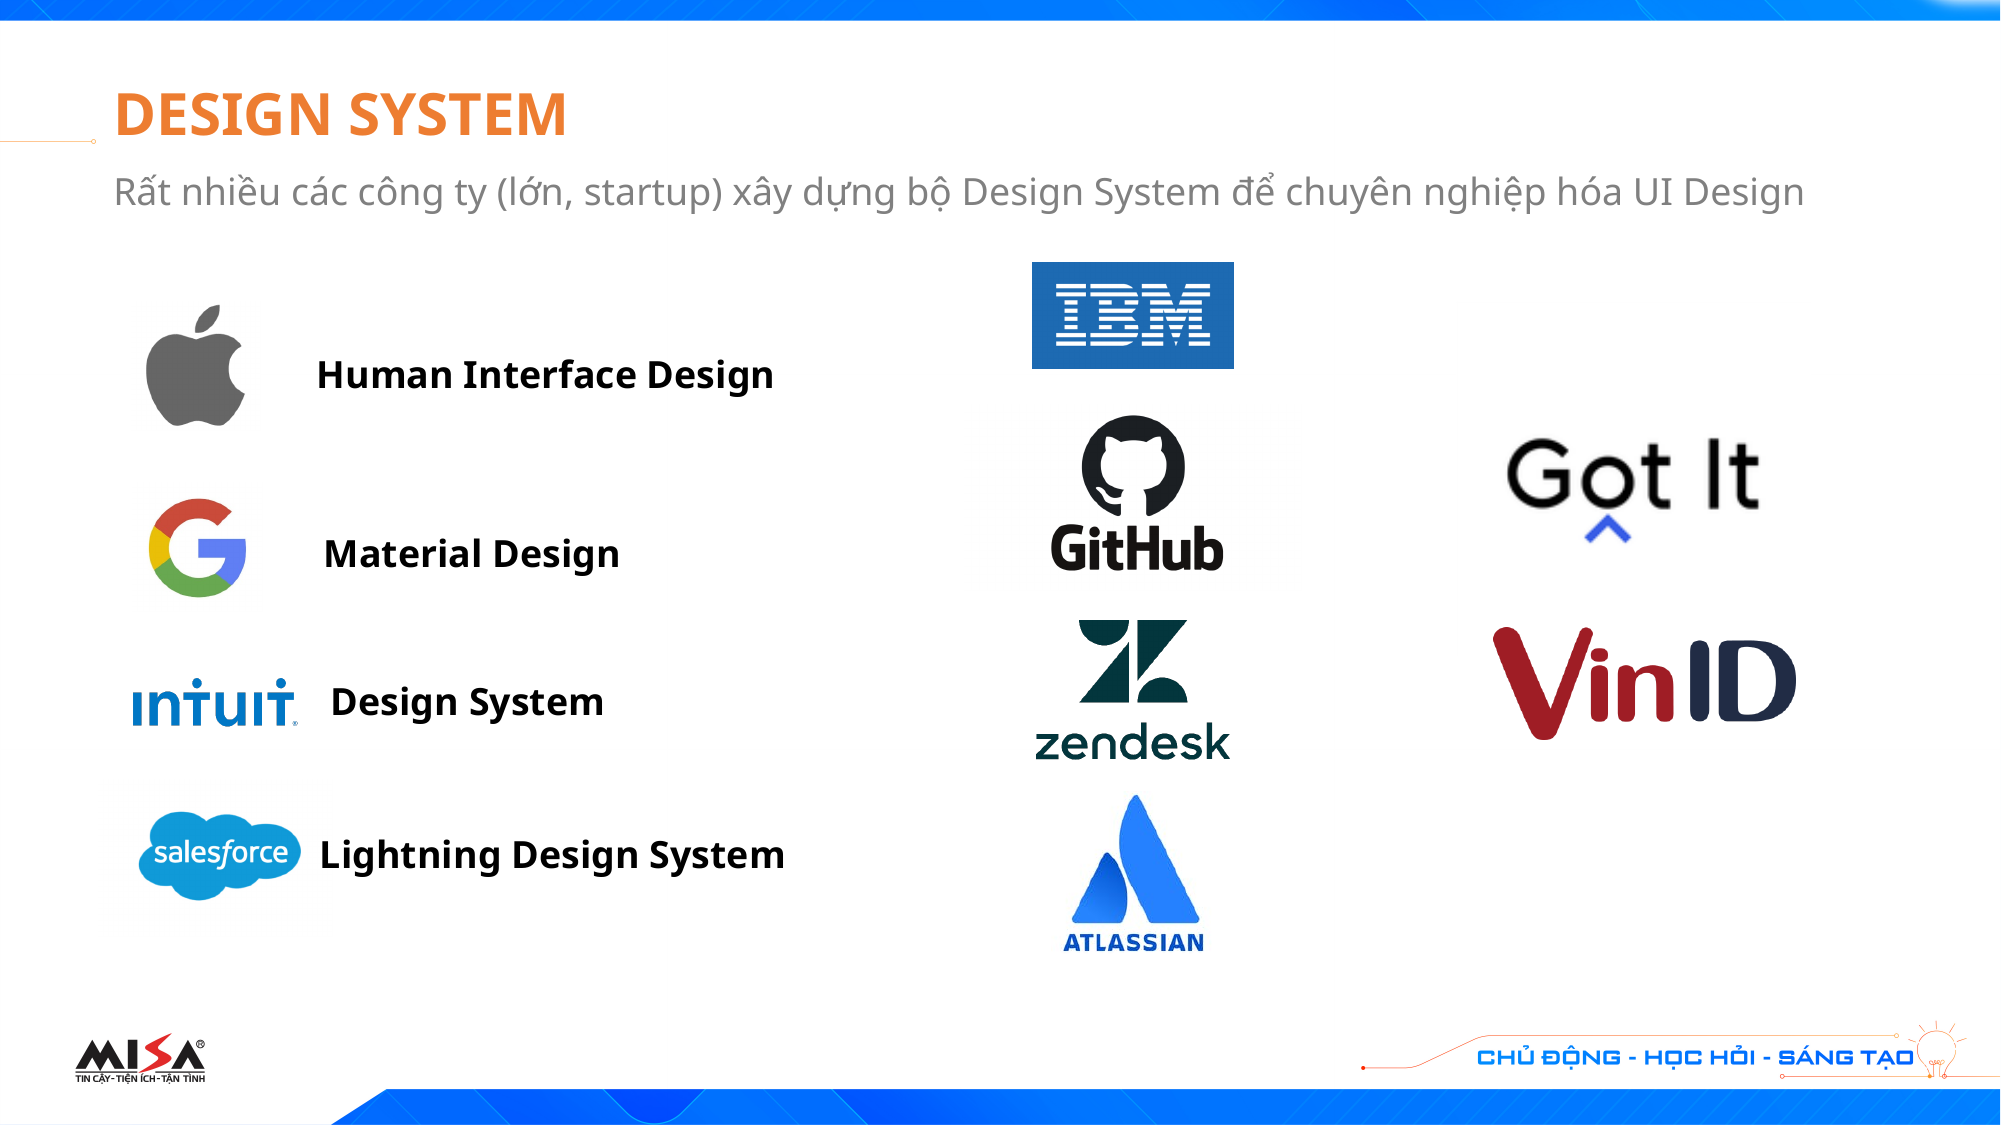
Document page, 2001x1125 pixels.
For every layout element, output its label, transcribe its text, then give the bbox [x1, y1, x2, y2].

text_box Design System [316, 670, 620, 731]
text_box Material Design [309, 523, 637, 583]
text_box Lightning Design System [333, 823, 802, 884]
title DESIGN SYSTEM [98, 65, 1824, 138]
text_box Rất nhiều các công ty (lớn, startup) xây dựng bộ Design System để chuyên nghiệp hóa UI Design [98, 138, 1858, 221]
picture [0, 0, 2001, 1125]
text_box Human Interface Design [301, 343, 791, 404]
